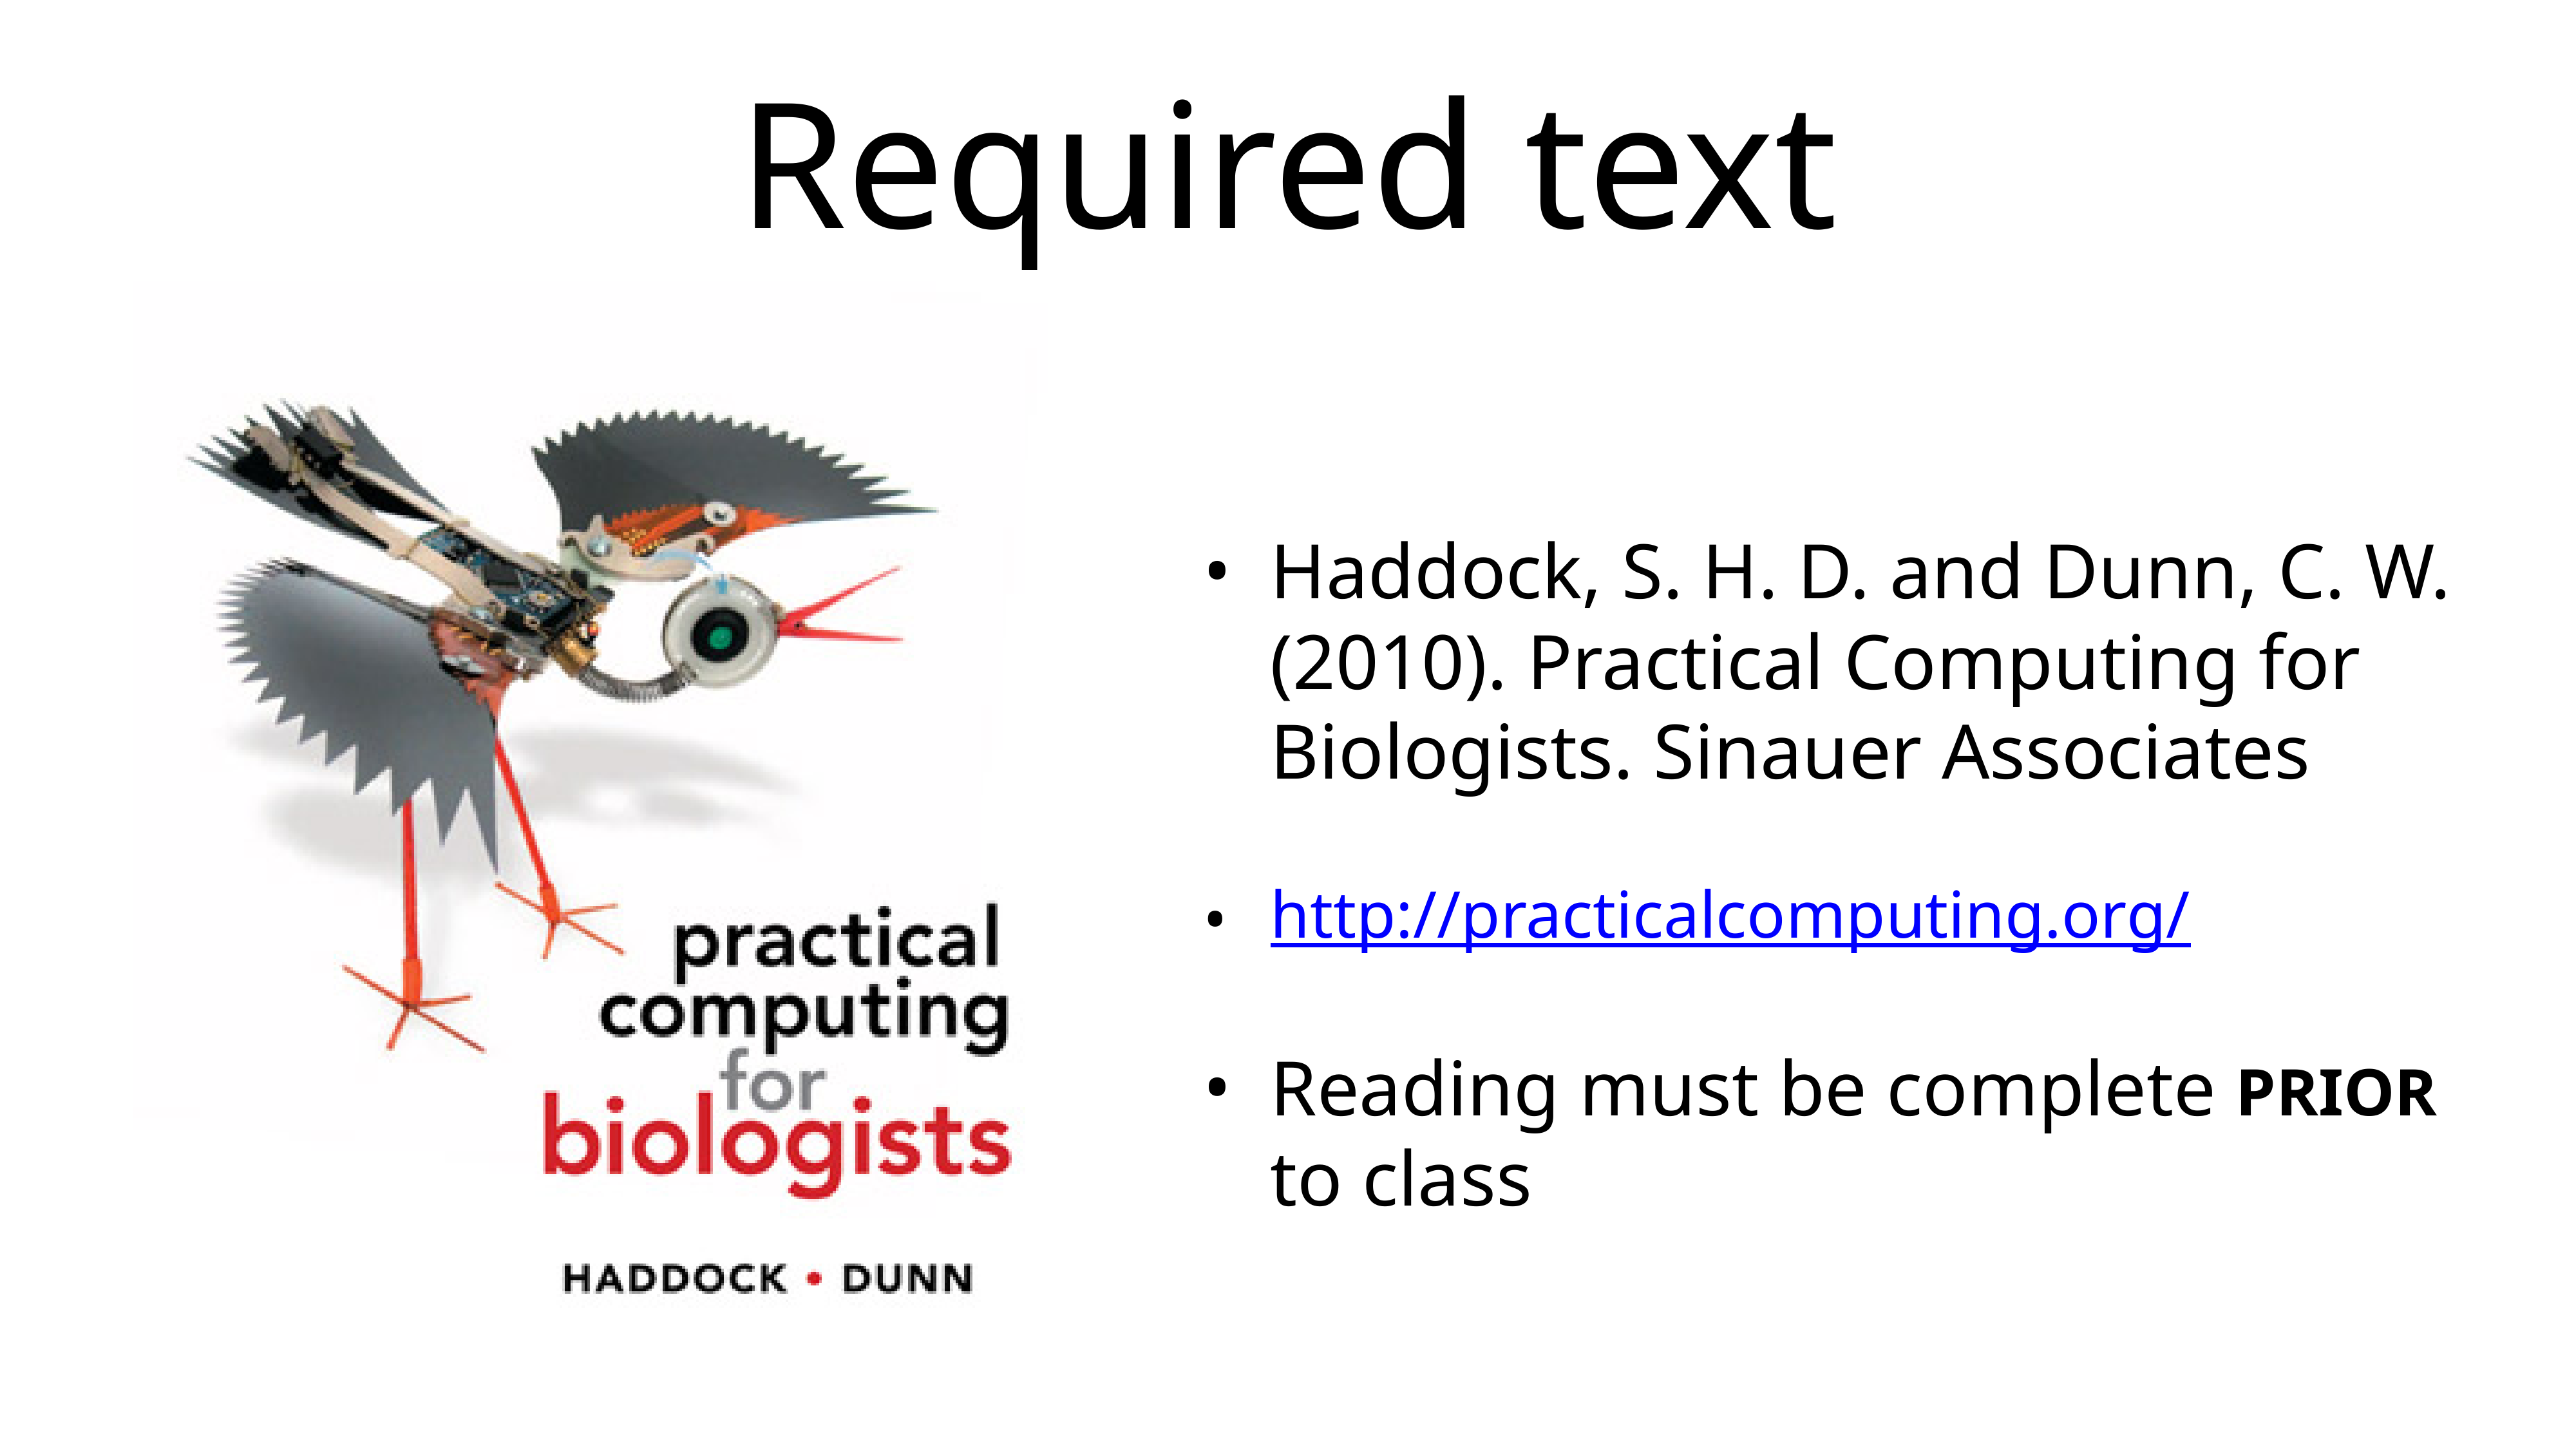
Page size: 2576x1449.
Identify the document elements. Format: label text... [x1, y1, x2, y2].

list Haddock, S. H. D. and Dunn, C. W. (2010). Practical Computing for Biologists. Sinauer Associates http://practicalcomputing.org/ Reading must be complete PRIOR to class [1198, 390, 2508, 1354]
picture [133, 281, 1068, 1406]
title Required text [178, 37, 2398, 279]
